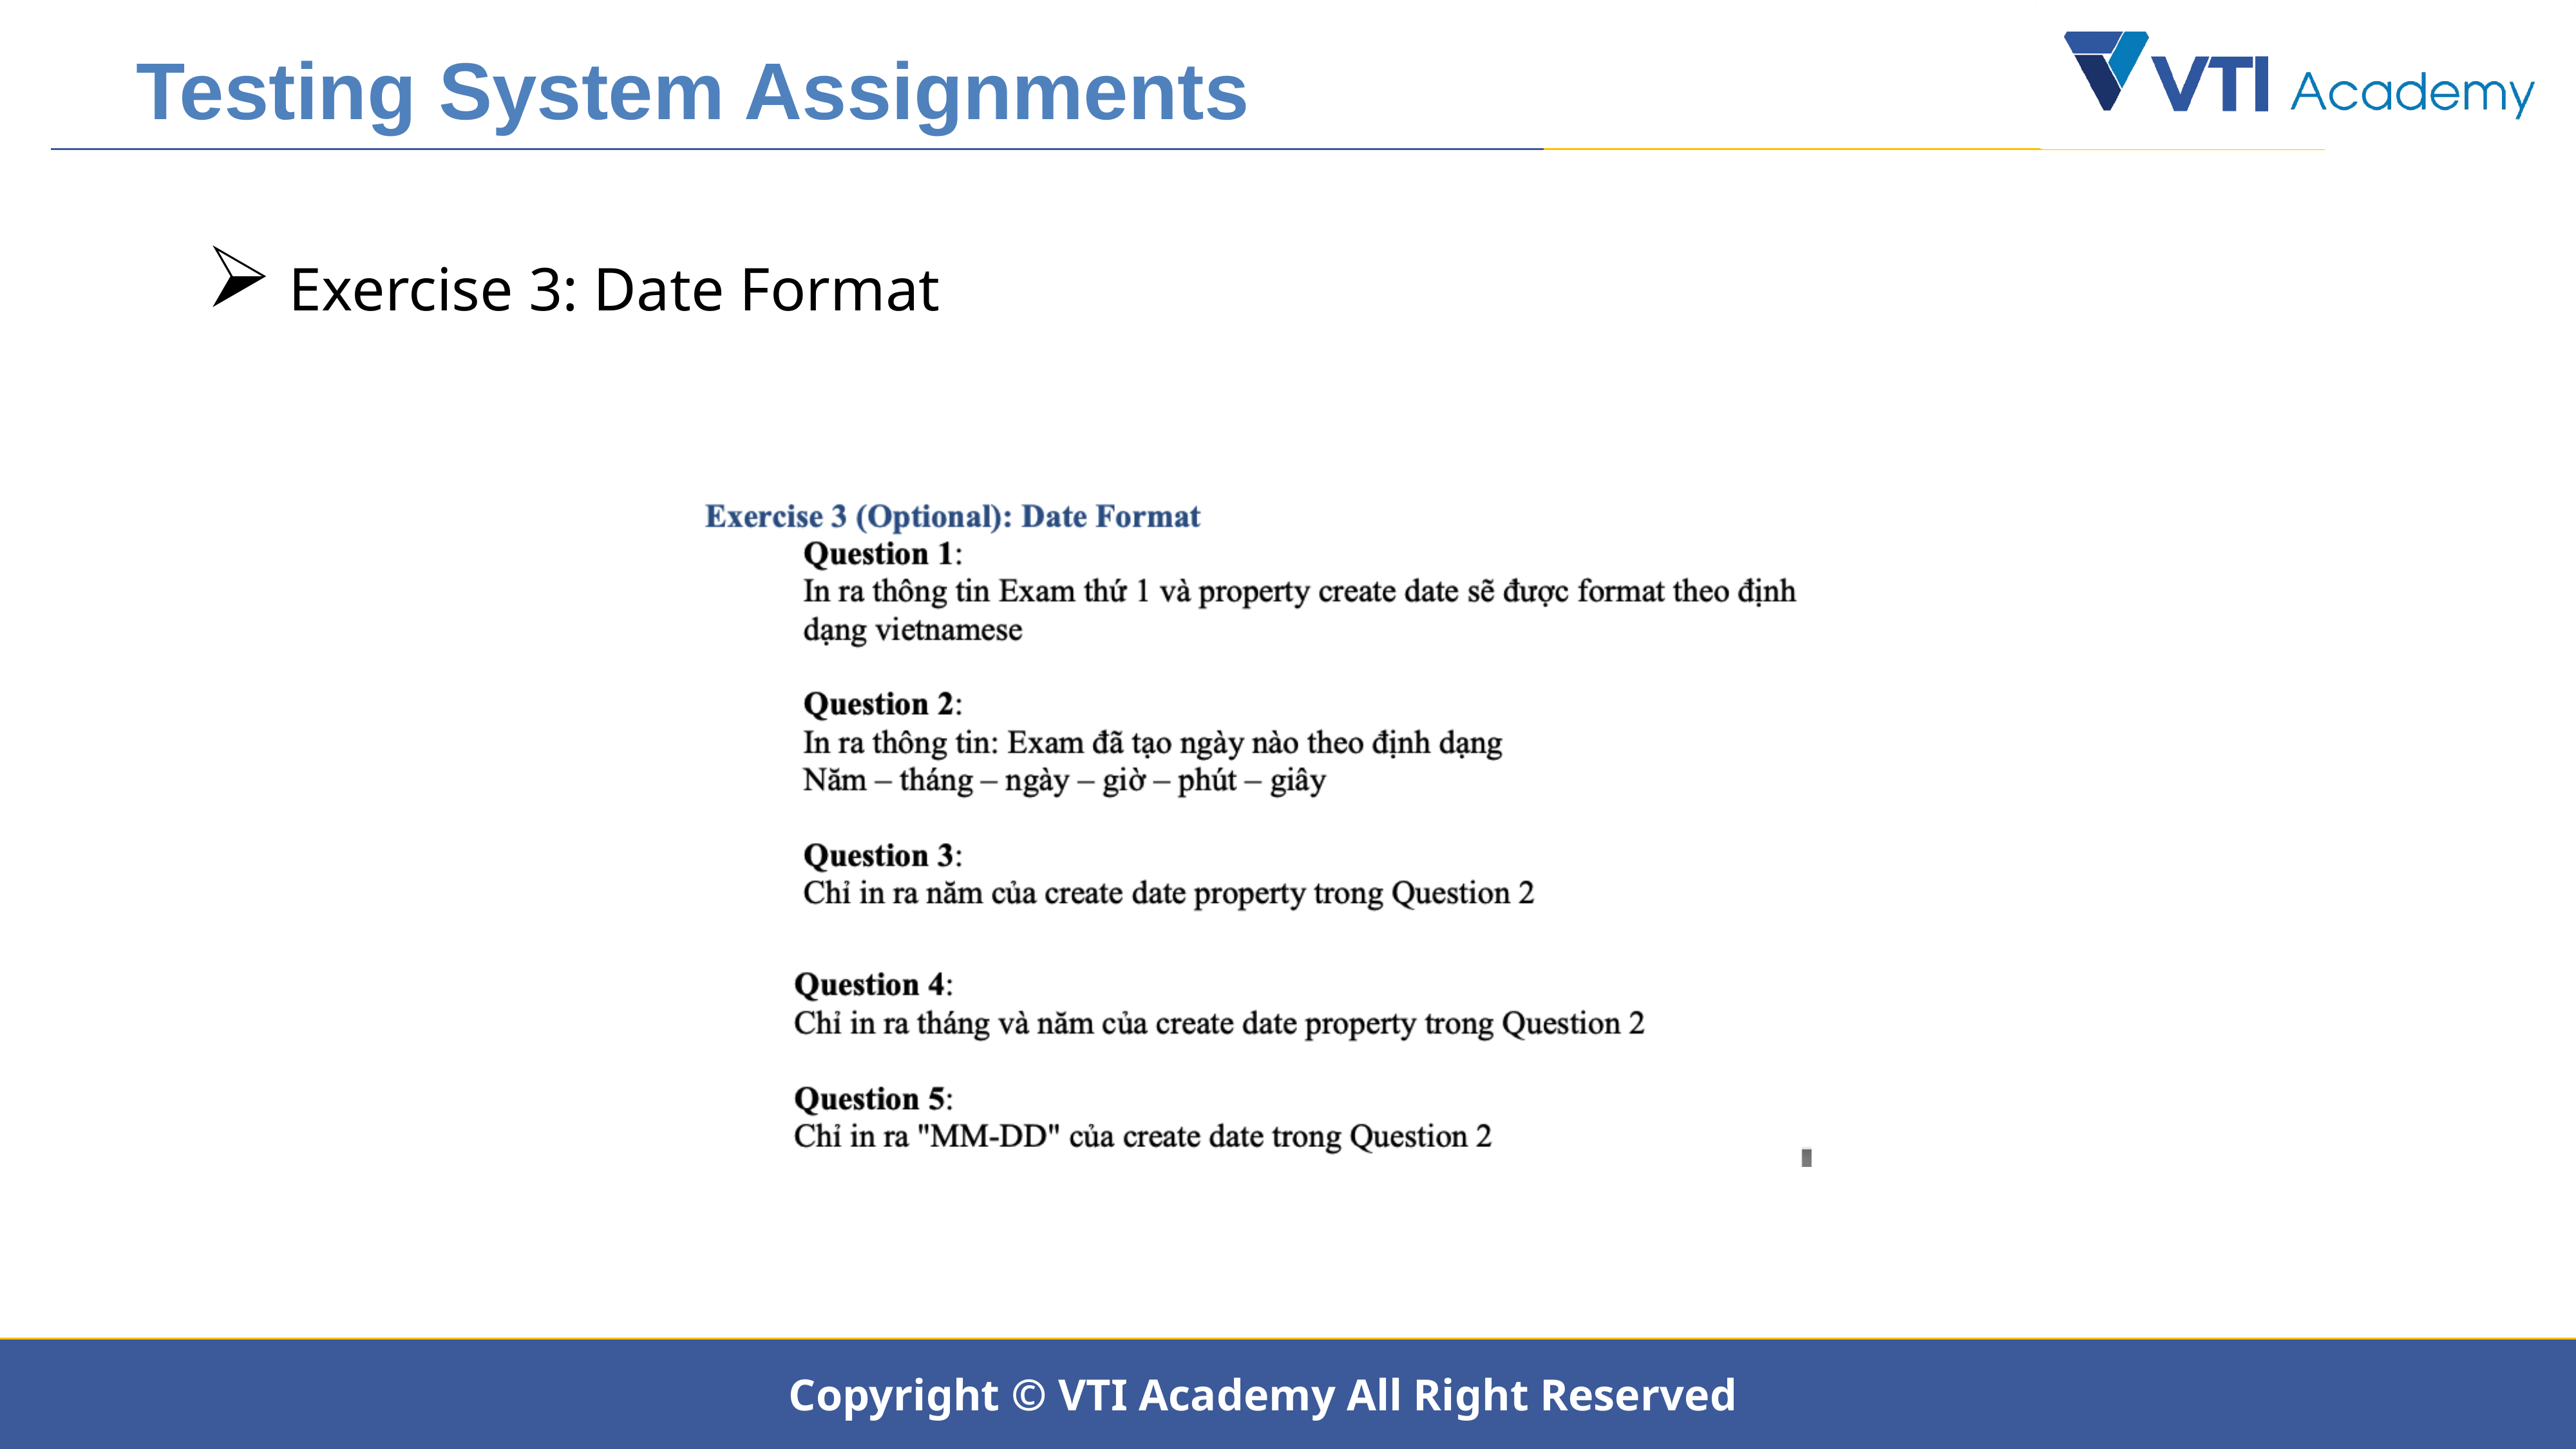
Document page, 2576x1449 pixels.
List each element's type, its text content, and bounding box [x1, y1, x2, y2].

text_box Testing System Assignments [126, 60, 1506, 114]
picture [681, 491, 1812, 1167]
text_box Exercise 3: Date Format [196, 246, 1466, 359]
picture [2034, 0, 2576, 149]
